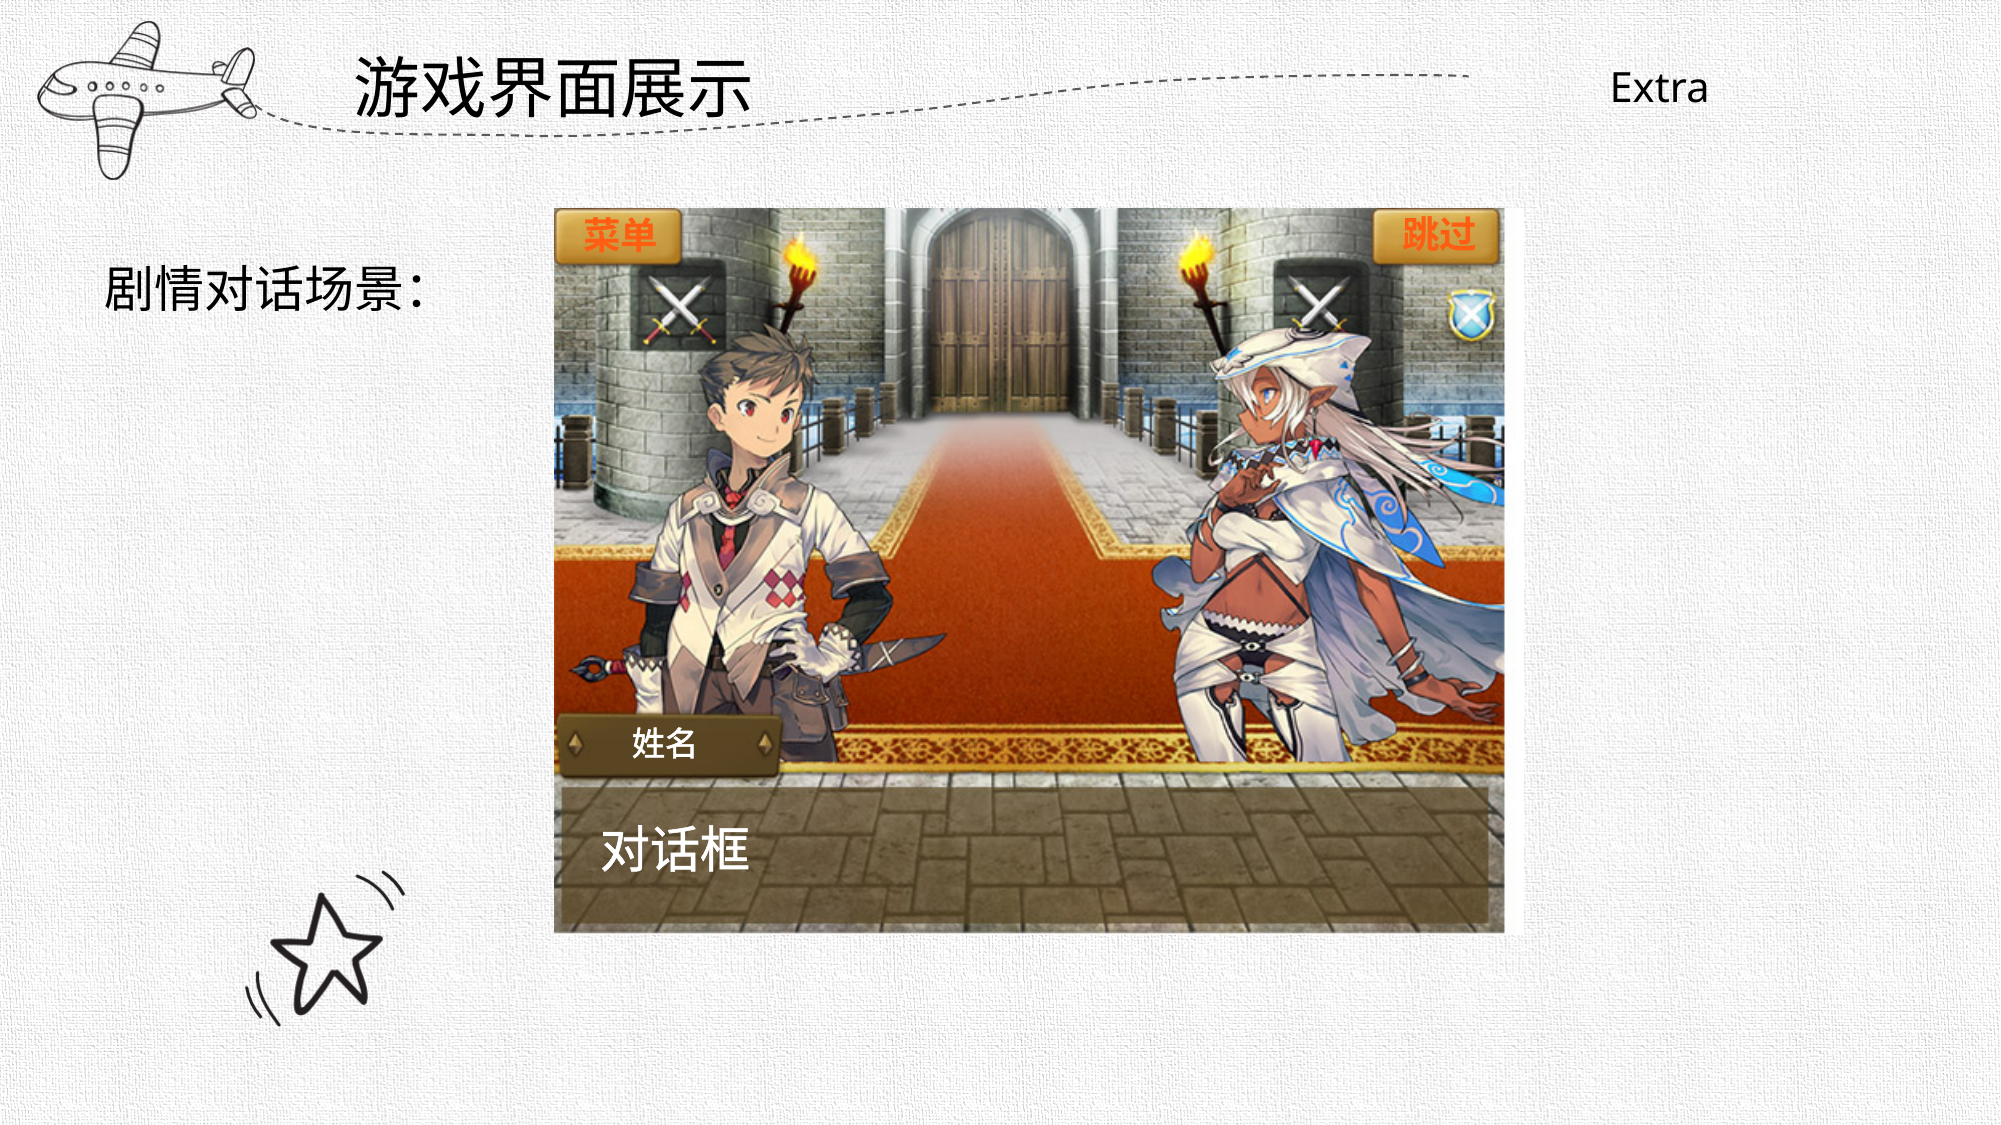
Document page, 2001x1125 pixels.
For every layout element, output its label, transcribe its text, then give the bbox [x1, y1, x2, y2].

picture [0, 0, 2001, 1125]
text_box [542, 203, 1524, 935]
text_box 剧情对话场景： [89, 220, 542, 326]
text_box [37, 21, 1978, 180]
